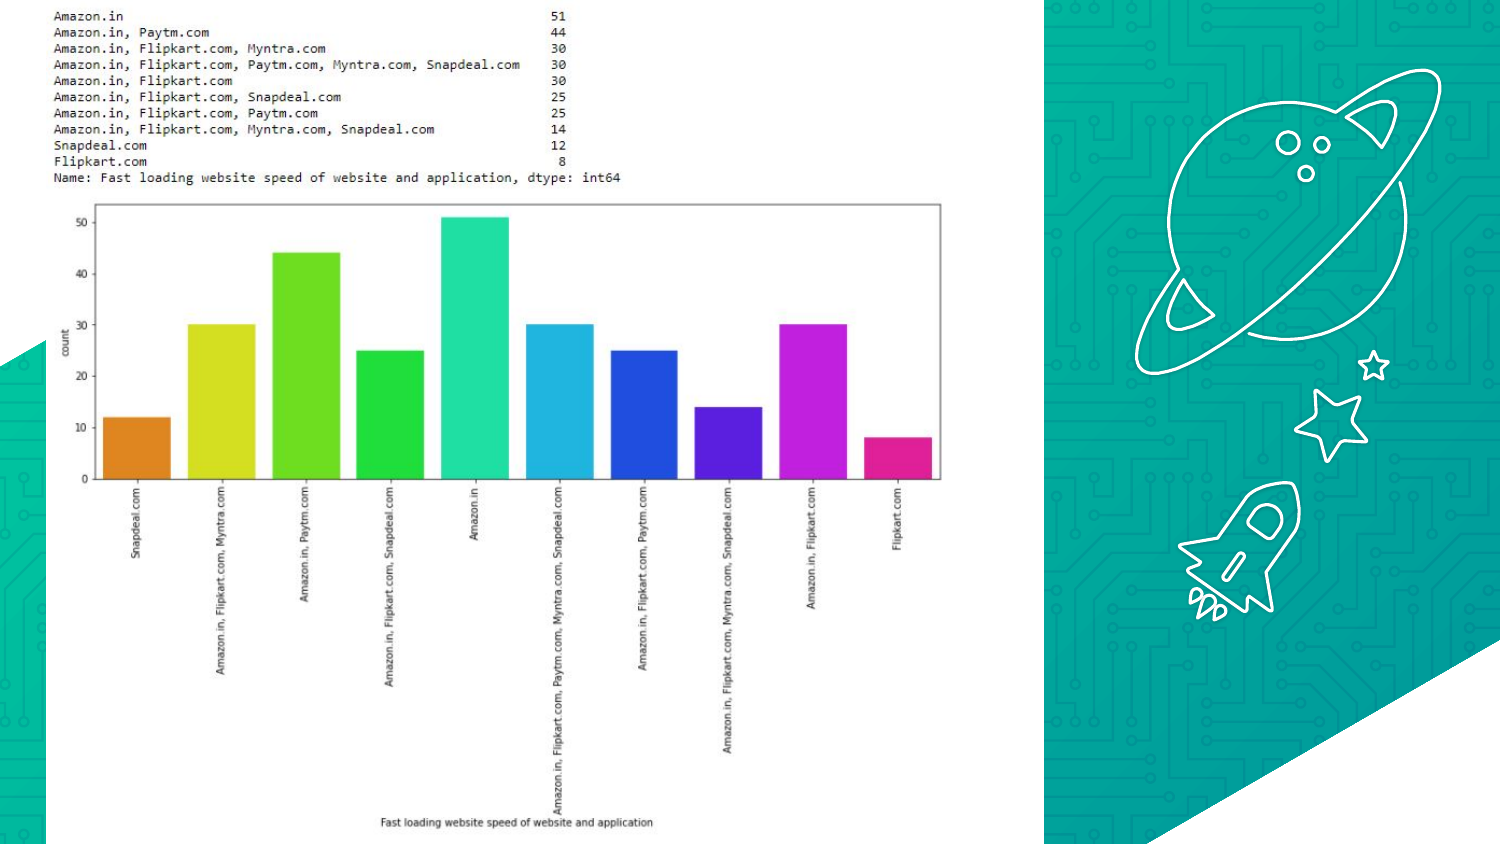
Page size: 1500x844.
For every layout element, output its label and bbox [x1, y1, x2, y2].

picture [46, 0, 1044, 844]
text_box [1181, 489, 1307, 615]
text_box [1136, 70, 1440, 374]
